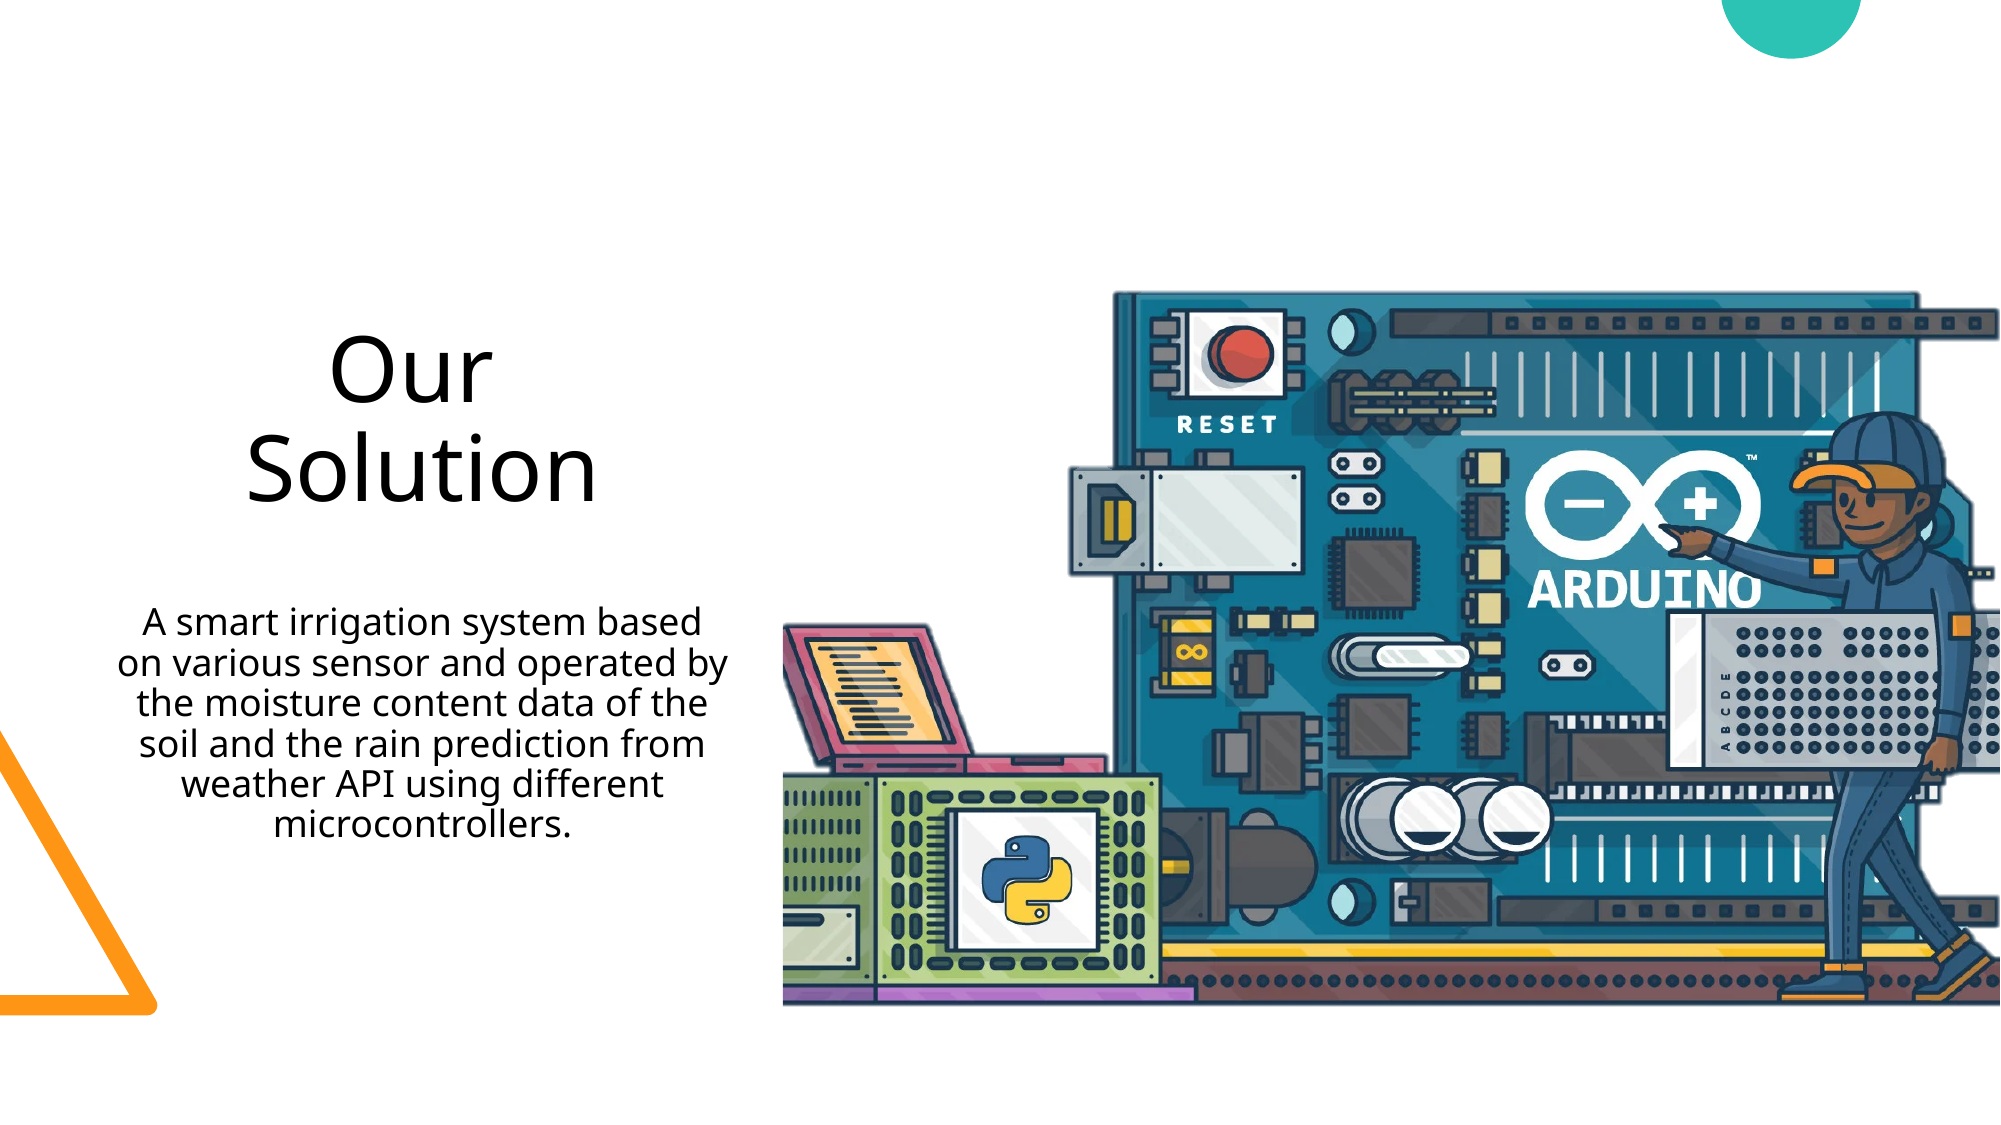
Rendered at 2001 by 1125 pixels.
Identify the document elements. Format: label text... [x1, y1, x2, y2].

title Our Solution [100, 266, 746, 530]
list A smart irrigation system based on various sensor and operated by the moisture content data of the soil and the rain prediction from weather API using different microcontrollers. [100, 595, 746, 1125]
picture [782, 237, 2000, 1125]
